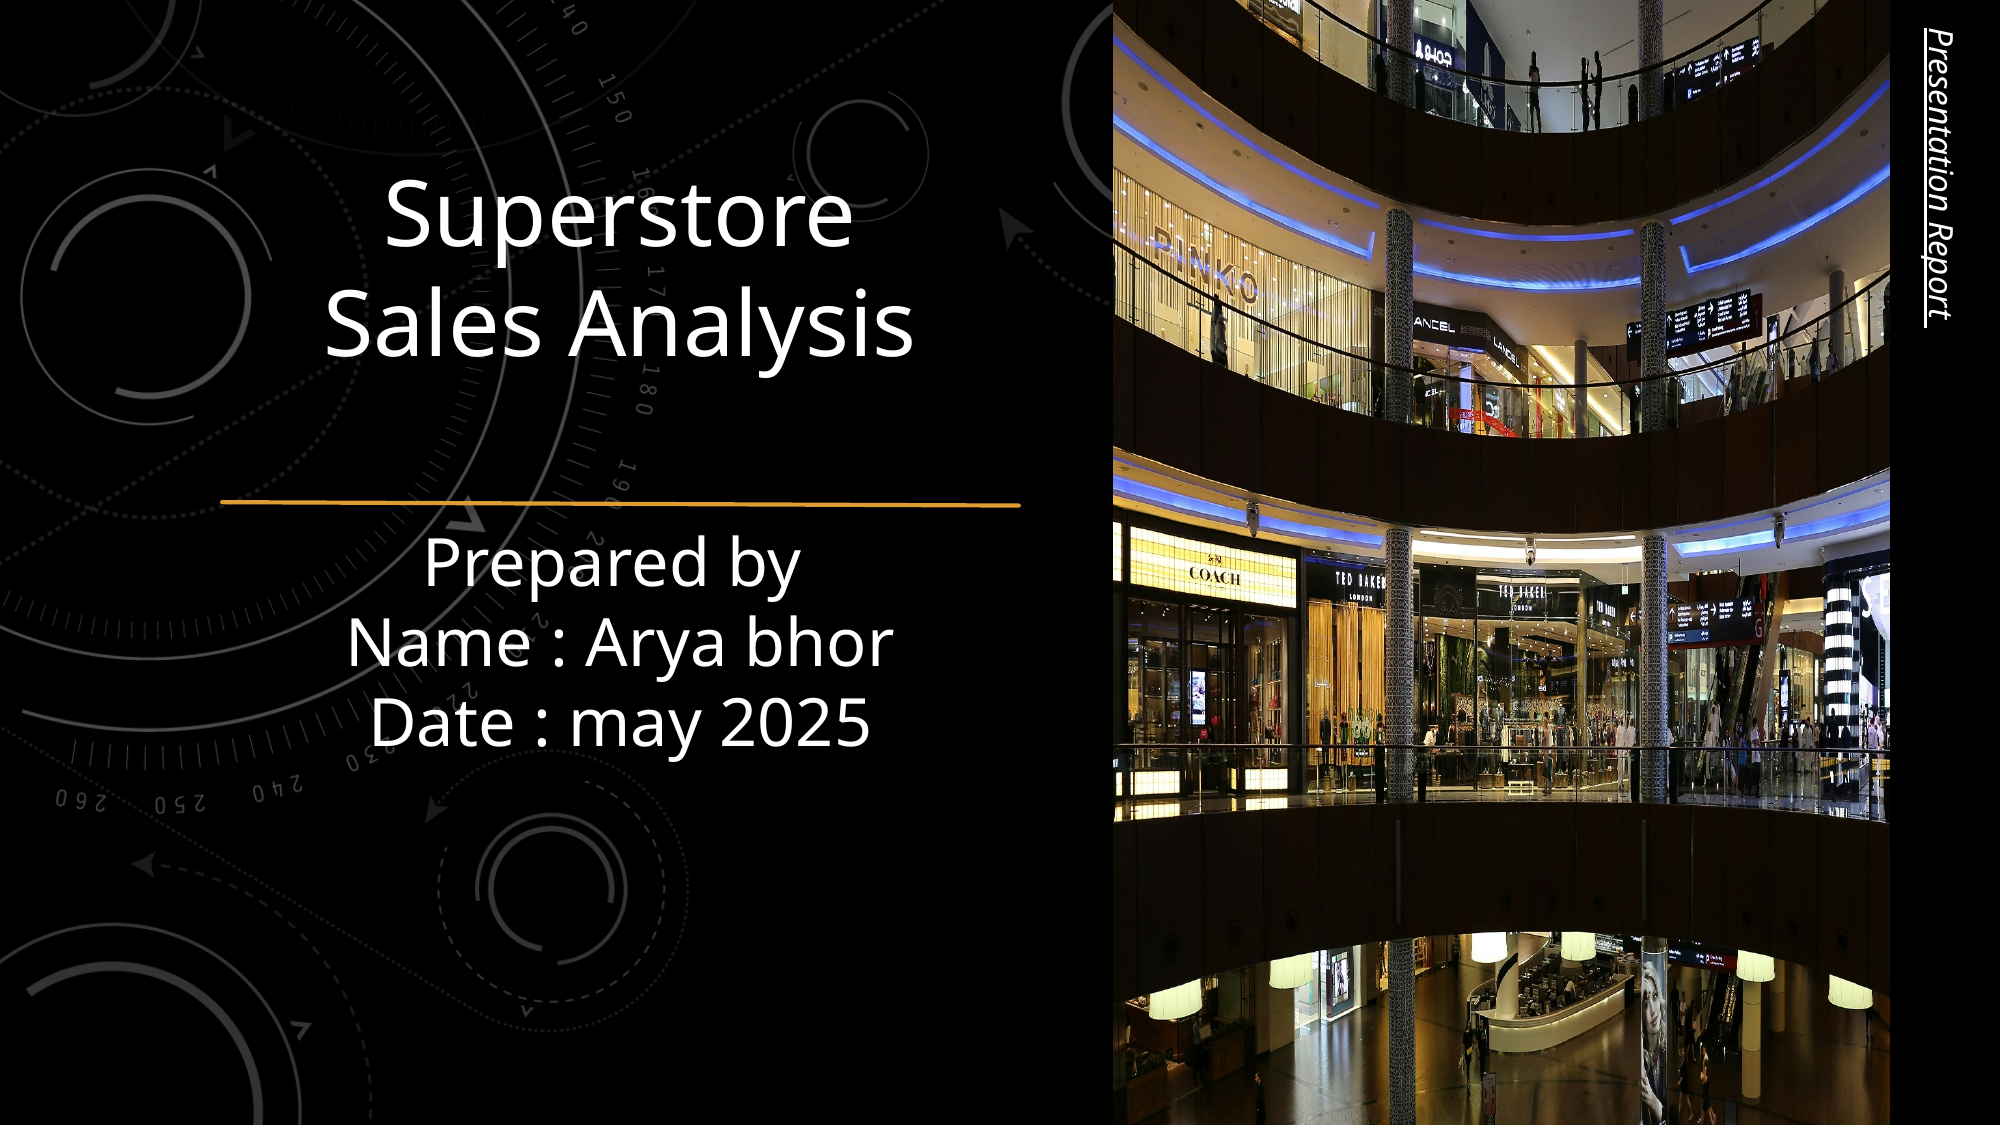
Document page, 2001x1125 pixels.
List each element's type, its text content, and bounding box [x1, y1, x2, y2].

text_box Superstore Sales Analysis [296, 147, 945, 382]
text_box Presentation Report [1899, 0, 1970, 356]
picture [0, 0, 2000, 1125]
text_box Prepared by Name : Arya bhor Date : may 2025 [330, 519, 911, 767]
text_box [221, 501, 1020, 506]
